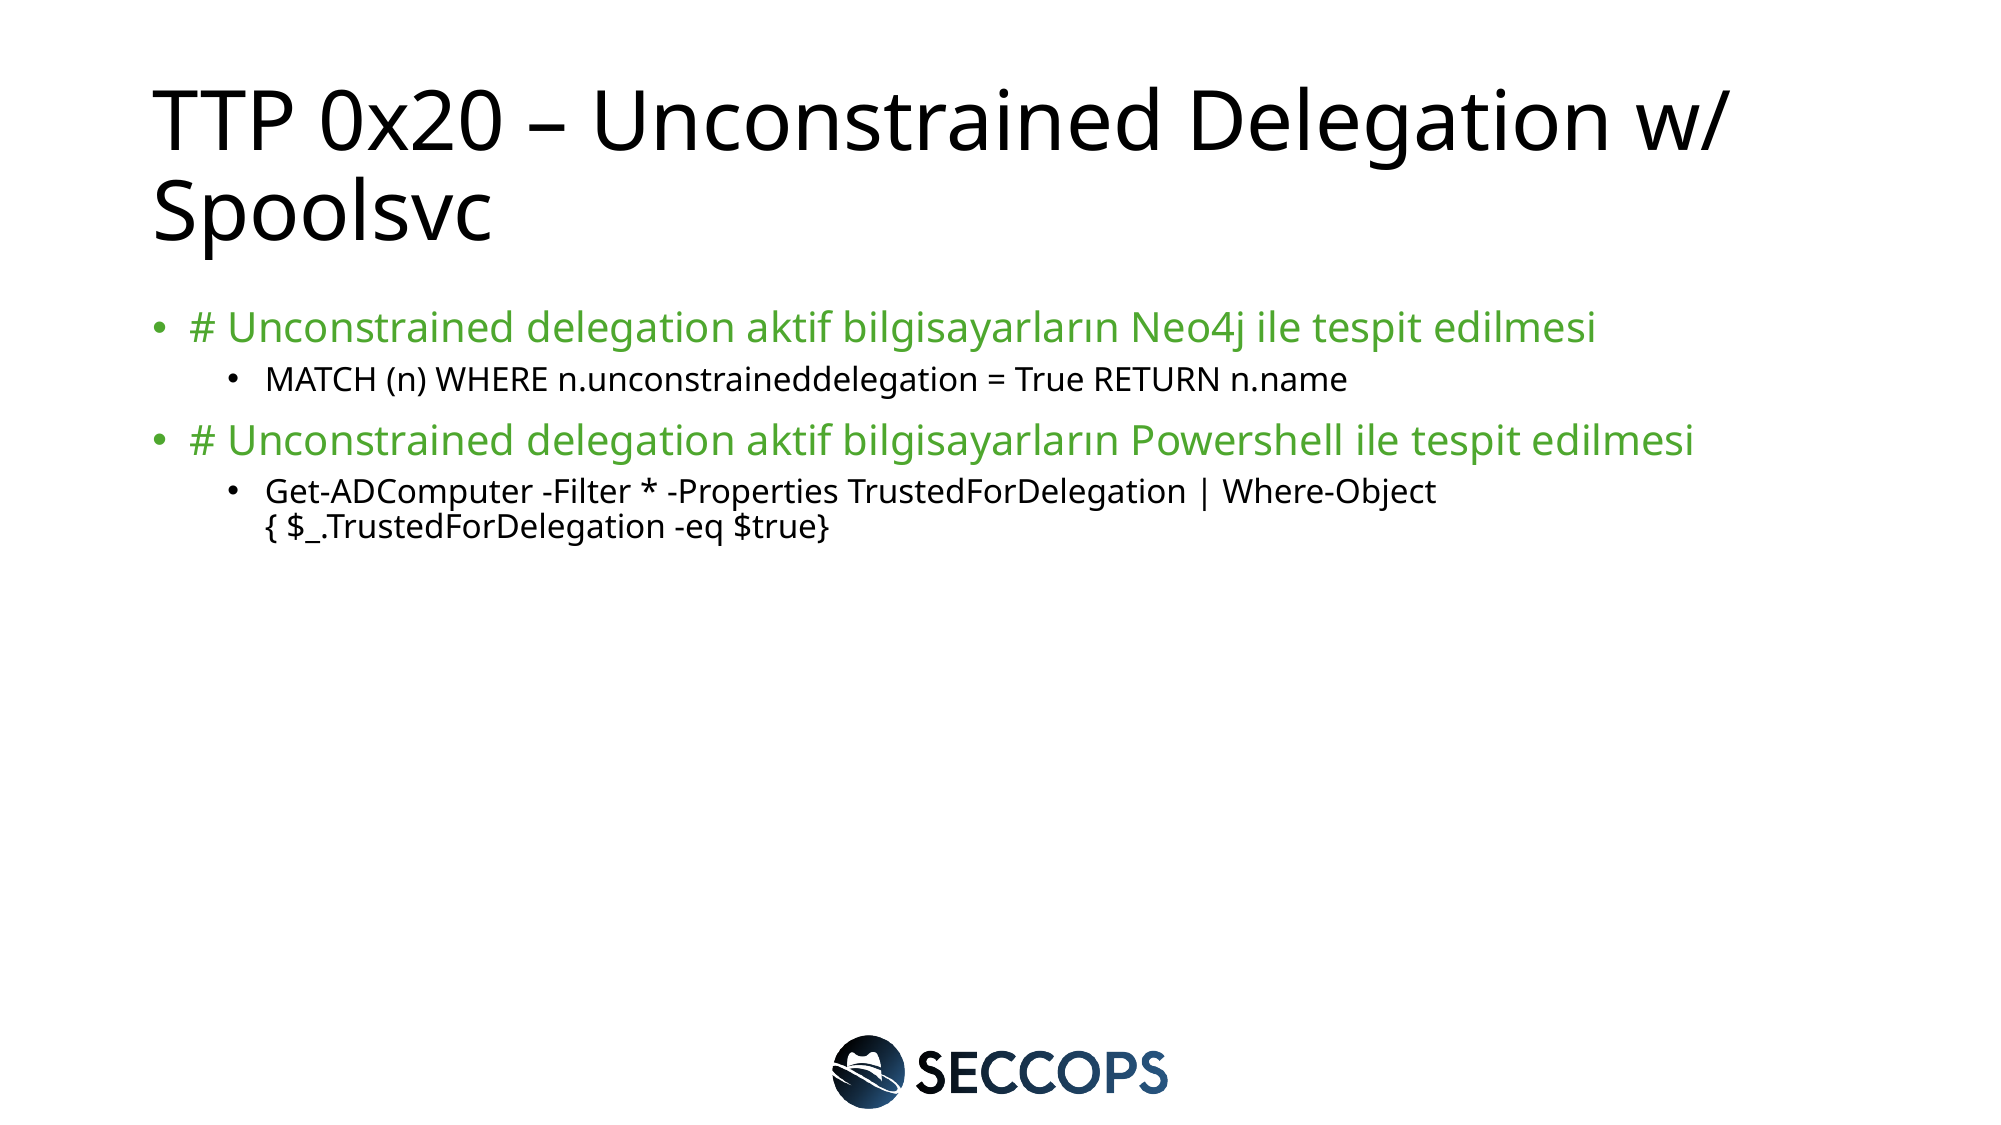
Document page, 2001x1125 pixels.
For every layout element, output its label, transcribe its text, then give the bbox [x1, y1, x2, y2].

picture [832, 1035, 1168, 1109]
title TTP 0x20 – Unconstrained Delegation w/ Spoolsvc [137, 59, 1863, 278]
list # Unconstrained delegation aktif bilgisayarların Neo4j ile tespit edilmesi MATCH (n) WHERE n.unconstraineddelegation = True RETURN n.name # Unconstrained delegation aktif bilgisayarların Powershell ile tespit edilmesi Get-ADComputer -Filter * -Properties TrustedForDelegation | Where-Object { $_.TrustedForDelegation -eq $true} [137, 299, 1863, 1014]
